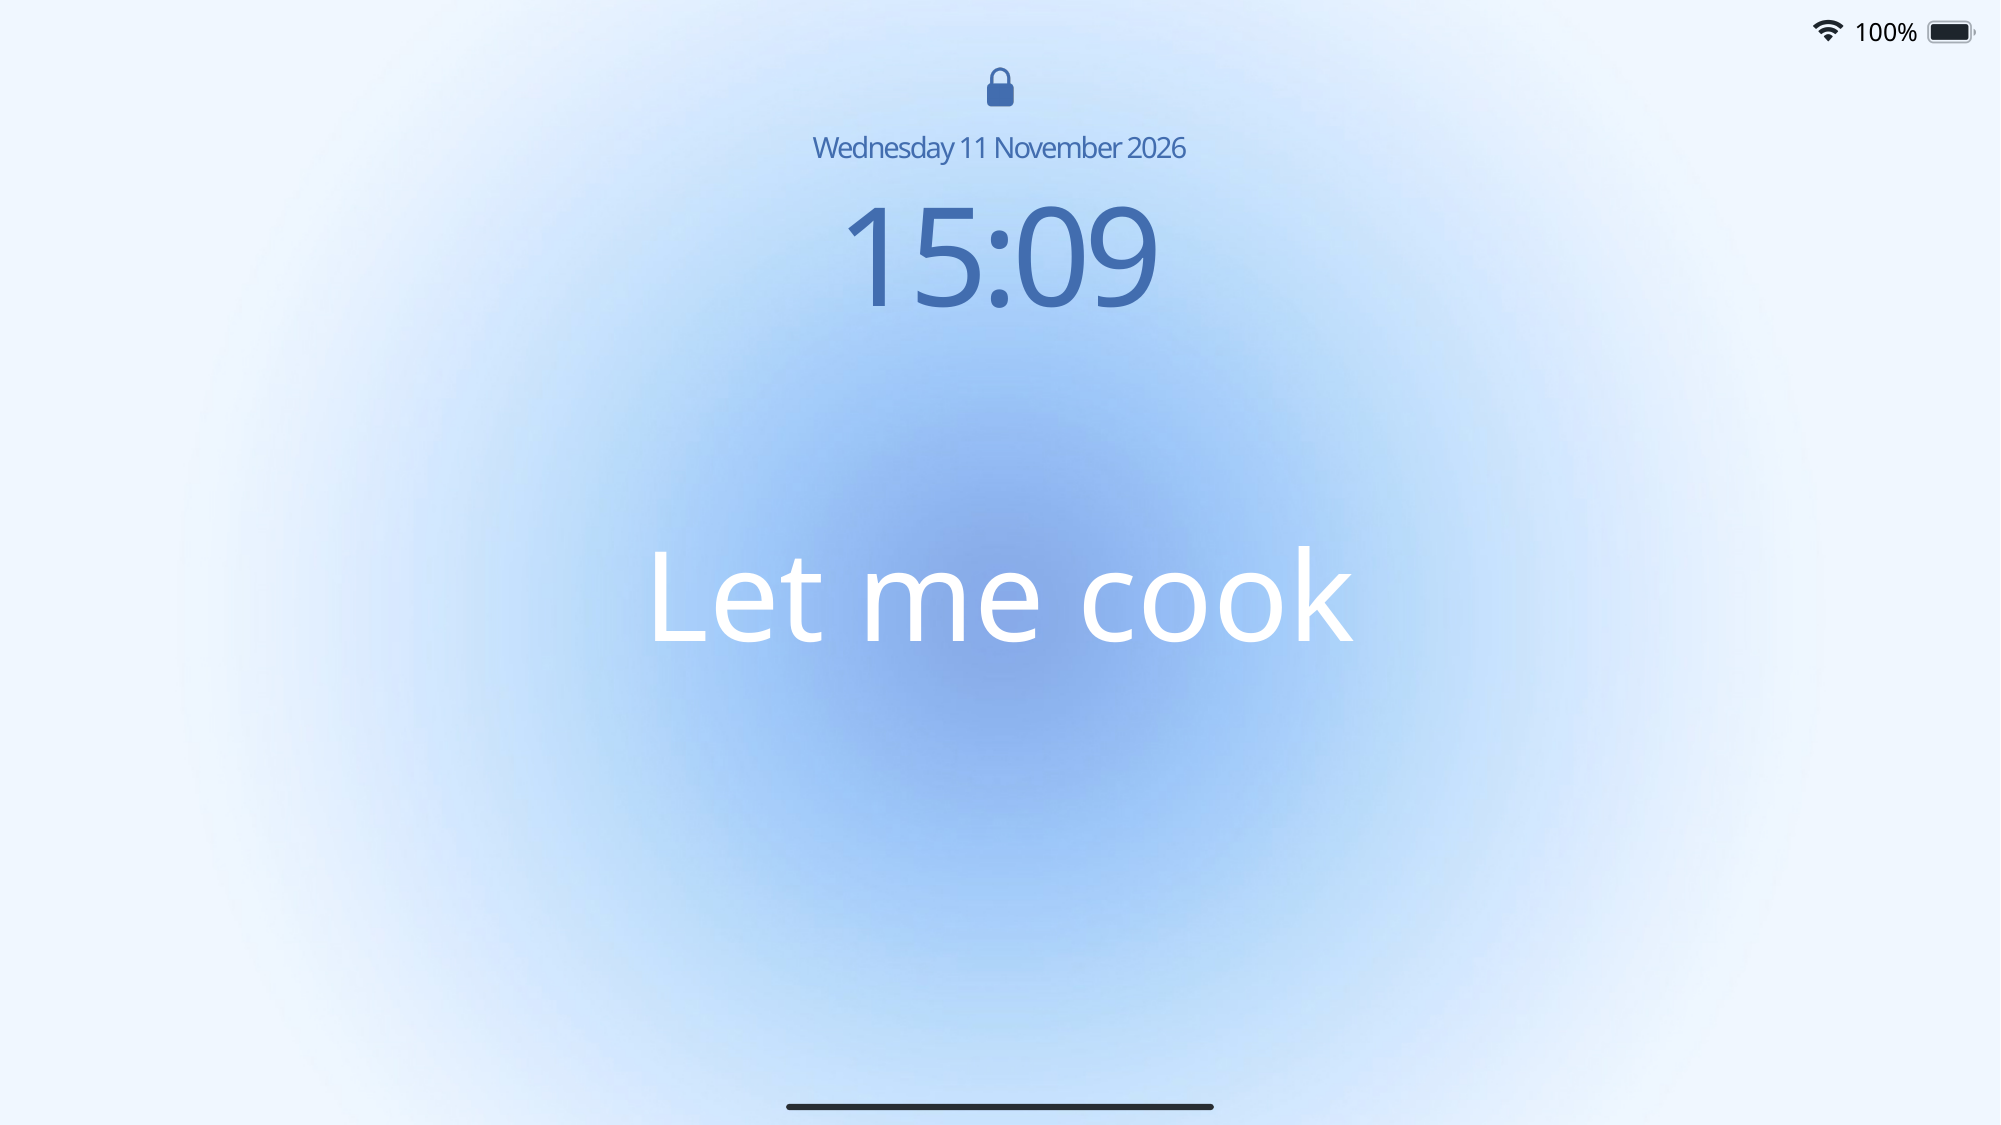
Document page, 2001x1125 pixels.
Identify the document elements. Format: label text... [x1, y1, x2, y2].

subtitle 14:47 [783, 173, 1217, 339]
picture [0, 0, 2001, 1125]
list Friday, 12 April 2024 [783, 124, 1217, 172]
title Let me cook [382, 466, 1618, 736]
